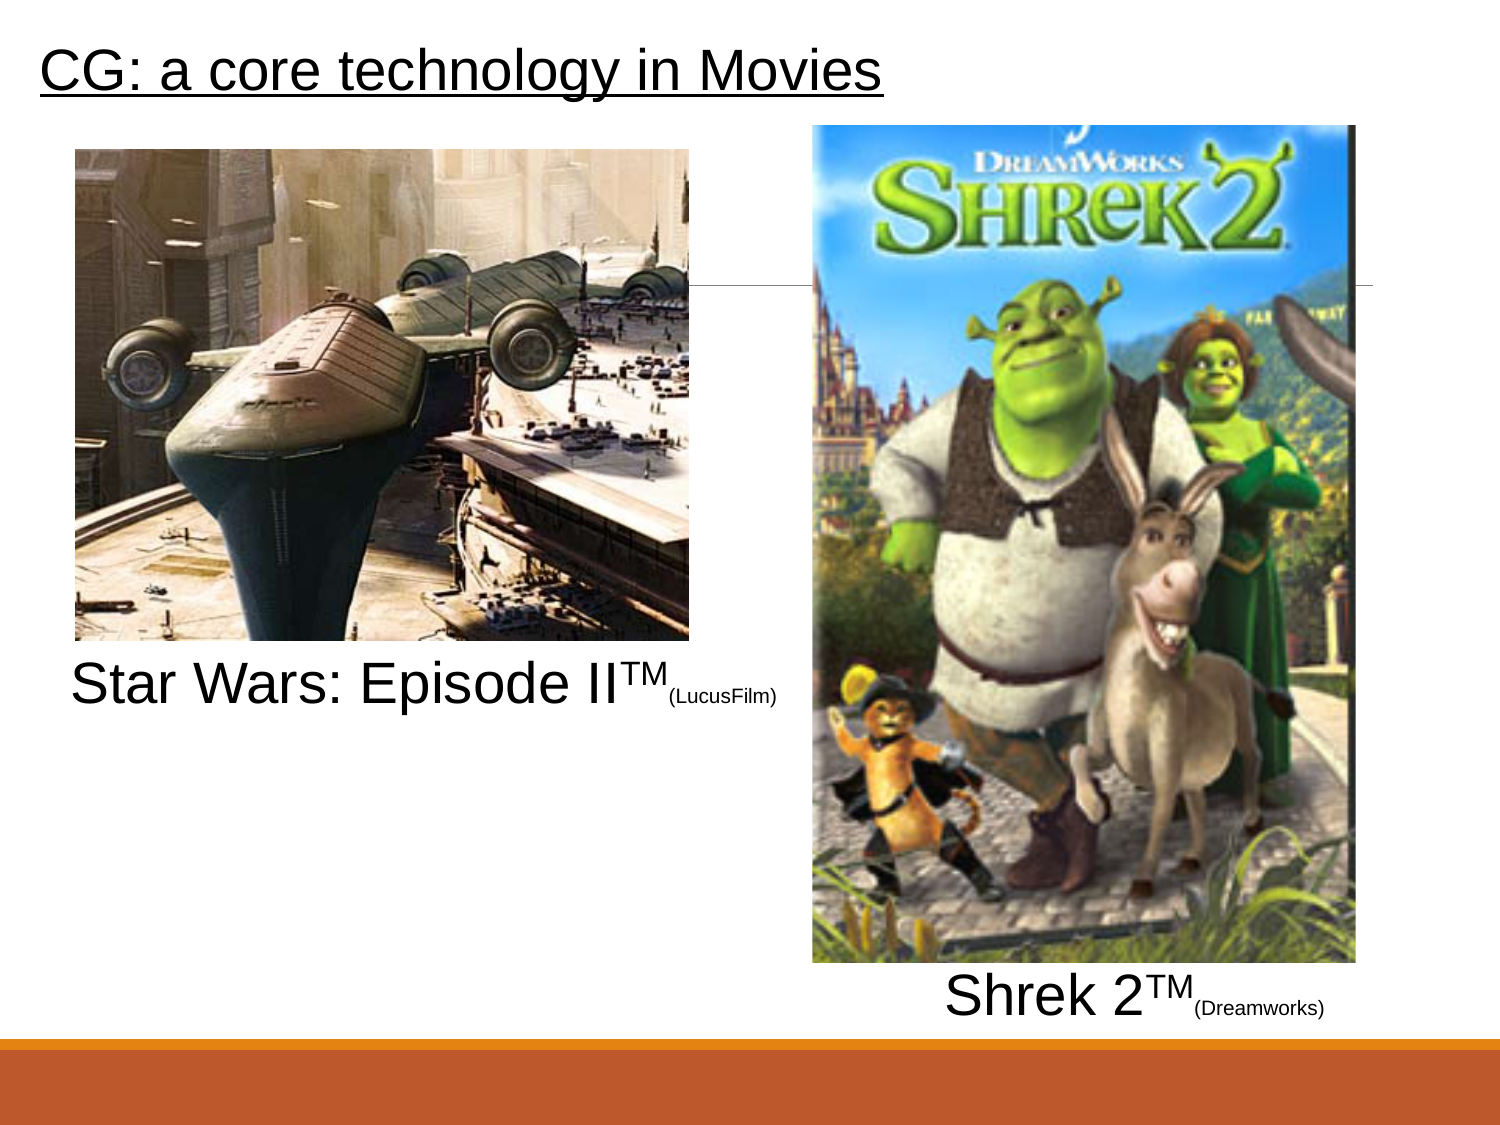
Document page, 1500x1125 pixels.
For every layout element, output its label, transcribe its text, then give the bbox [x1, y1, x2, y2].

text_box CG: a core technology in Movies [25, 24, 900, 110]
picture [74, 149, 690, 642]
text_box Star Wars: Episode IITM(LucusFilm) [55, 637, 792, 723]
picture [811, 124, 1357, 963]
text_box Shrek 2TM(Dreamworks) [929, 970, 1340, 1035]
